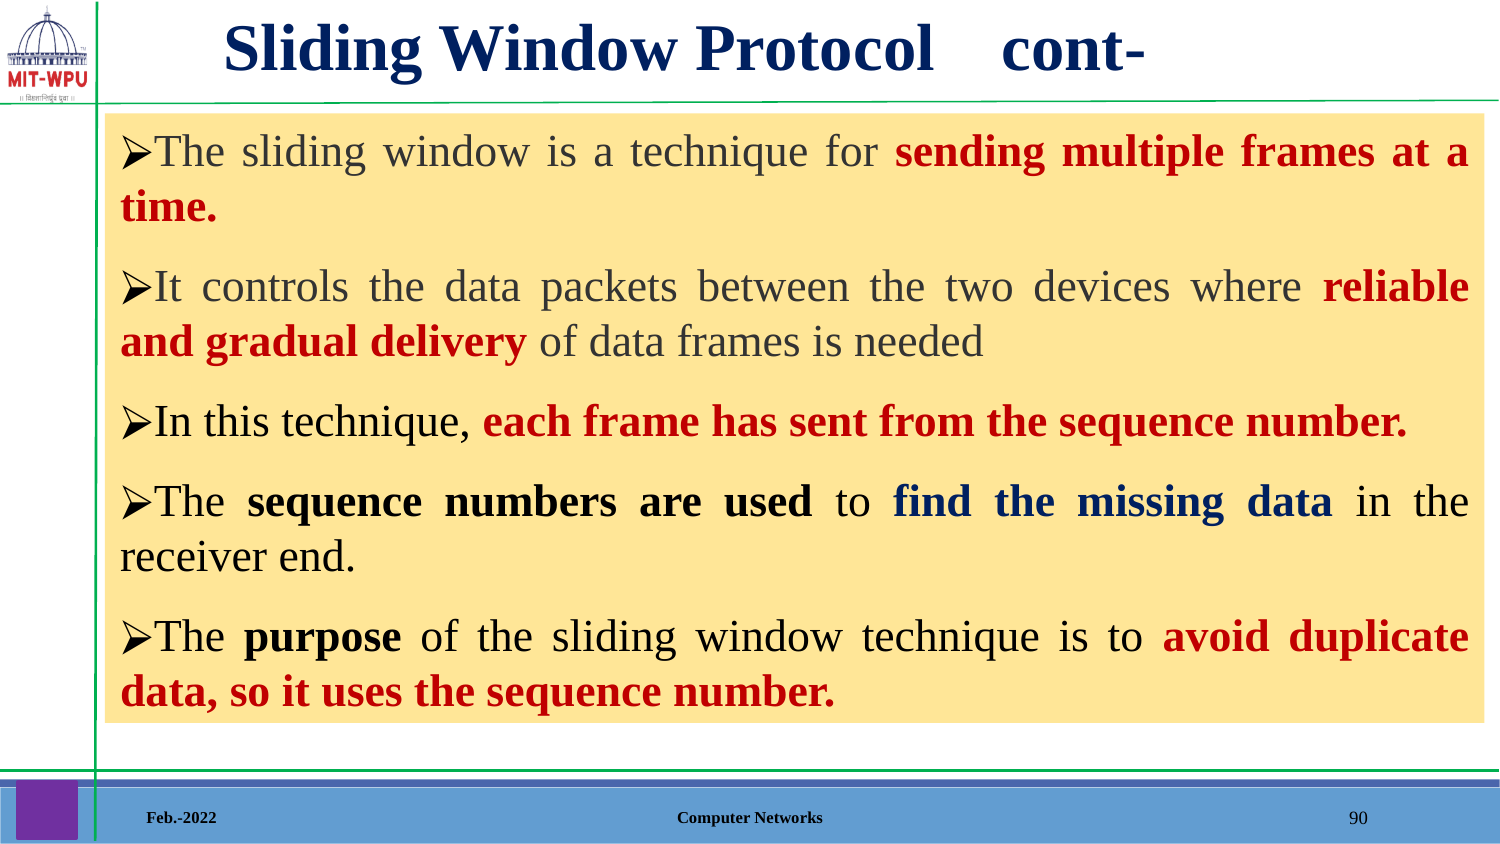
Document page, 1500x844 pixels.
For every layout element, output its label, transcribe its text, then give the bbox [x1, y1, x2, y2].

title Sliding Window Protocol cont- [212, 12, 1500, 90]
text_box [0, 100, 89, 104]
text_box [94, 780, 98, 842]
text_box [17, 782, 76, 839]
slide_number ‹#› [1218, 794, 1380, 840]
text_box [102, 100, 1499, 104]
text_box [94, 1, 98, 770]
footer Computer Networks [453, 794, 1047, 840]
text_box [6, 5, 88, 98]
slide_number Feb.-2022 [135, 794, 440, 840]
text_box The sliding window is a technique for sending multiple frames at a time. It controls the data packets between the two devices where reliable and gradual delivery of data frames is needed In this technique, each frame has sent from the sequence number. The sequence numbers are used to find the missing data in the receiver end. The purpose of the sliding window technique is to avoid duplicate data, so it uses the sequence number. [104, 113, 1485, 723]
